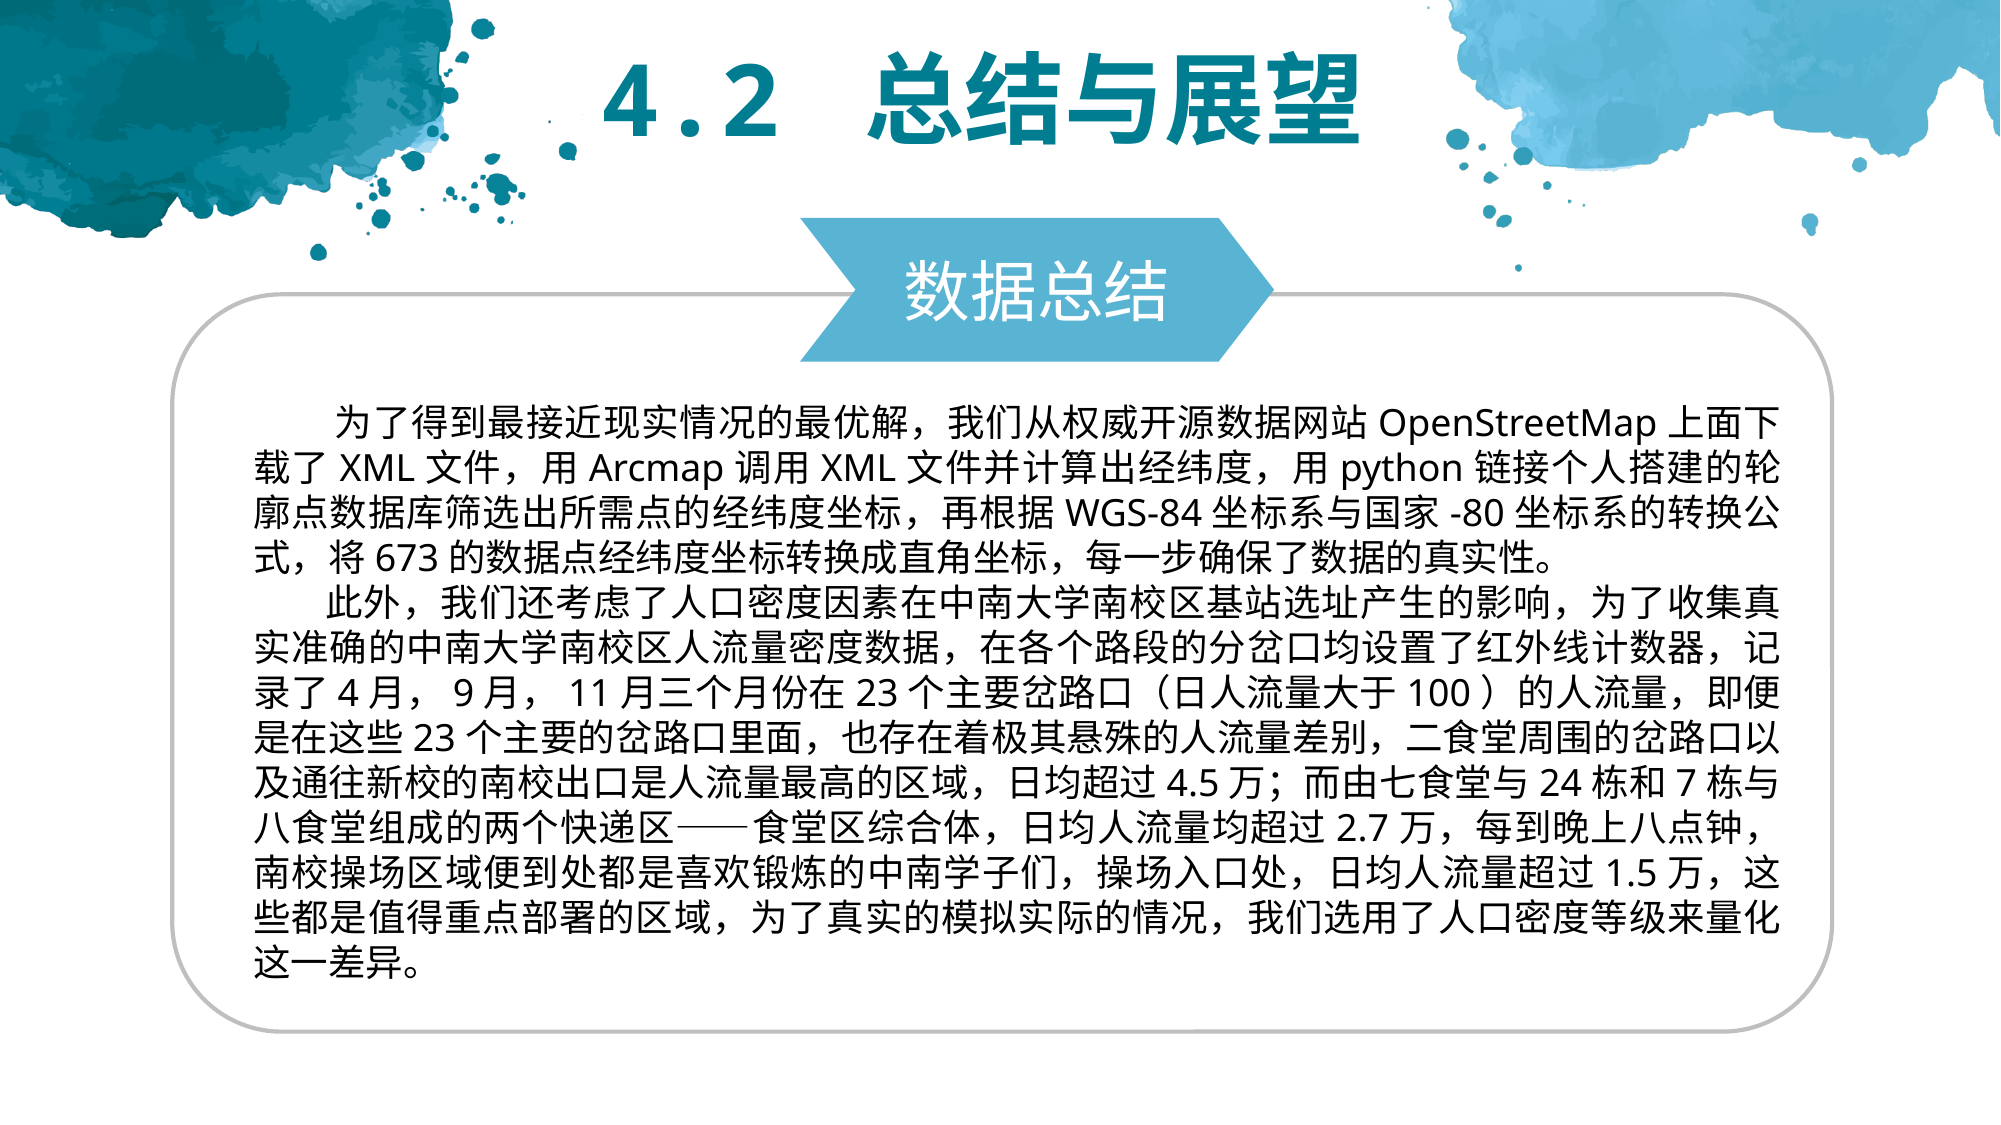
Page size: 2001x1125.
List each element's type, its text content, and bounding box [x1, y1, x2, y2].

text_box 为了得到最接近现实情况的最优解，我们从权威开源数据网站OpenStreetMap上面下载了XML文件，用Arcmap调用XML文件并计算出经纬度，用python链接个人搭建的轮廓点数据库筛选出所需点的经纬度坐标，再根据WGS-84坐标系与国家-80坐标系的转换公式，将673的数据点经纬度坐标转换成直角坐标，每一步确保了数据的真实性。 此外，我们还考虑了人口密度因素在中南大学南校区基站选址产生的影响，为了收集真实准确的中南大学南校区人流量密度数据，在各个路段的分岔口均设置了红外线计数器，记录了4月，9月，11月三个月份在23个主要岔路口（日人流量大于100）的人流量，即便是在这些23个主要的岔路口里面，也存在着极其悬殊的人流量差别，二食堂周围的岔路口以及通往新校的南校出口是人流量最高的区域，日均超过4.5万；而由七食堂与24栋和7栋与八食堂组成的两个快递区——食堂区综合体，日均人流量均超过2.7万，每到晚上八点钟，南校操场区域便到处都是喜欢锻炼的中南学子们，操场入口处，日均人流量超过1.5万，这些都是值得重点部署的区域，为了真实的模拟实际的情况，我们选用了人口密度等级来量化这一差异。 [238, 392, 1797, 992]
text_box 4.2 总结与展望 [653, 28, 1295, 164]
text_box 数据总结 [800, 217, 1275, 362]
picture [1295, 0, 2000, 322]
picture [0, 0, 653, 331]
text_box [172, 294, 1833, 1032]
